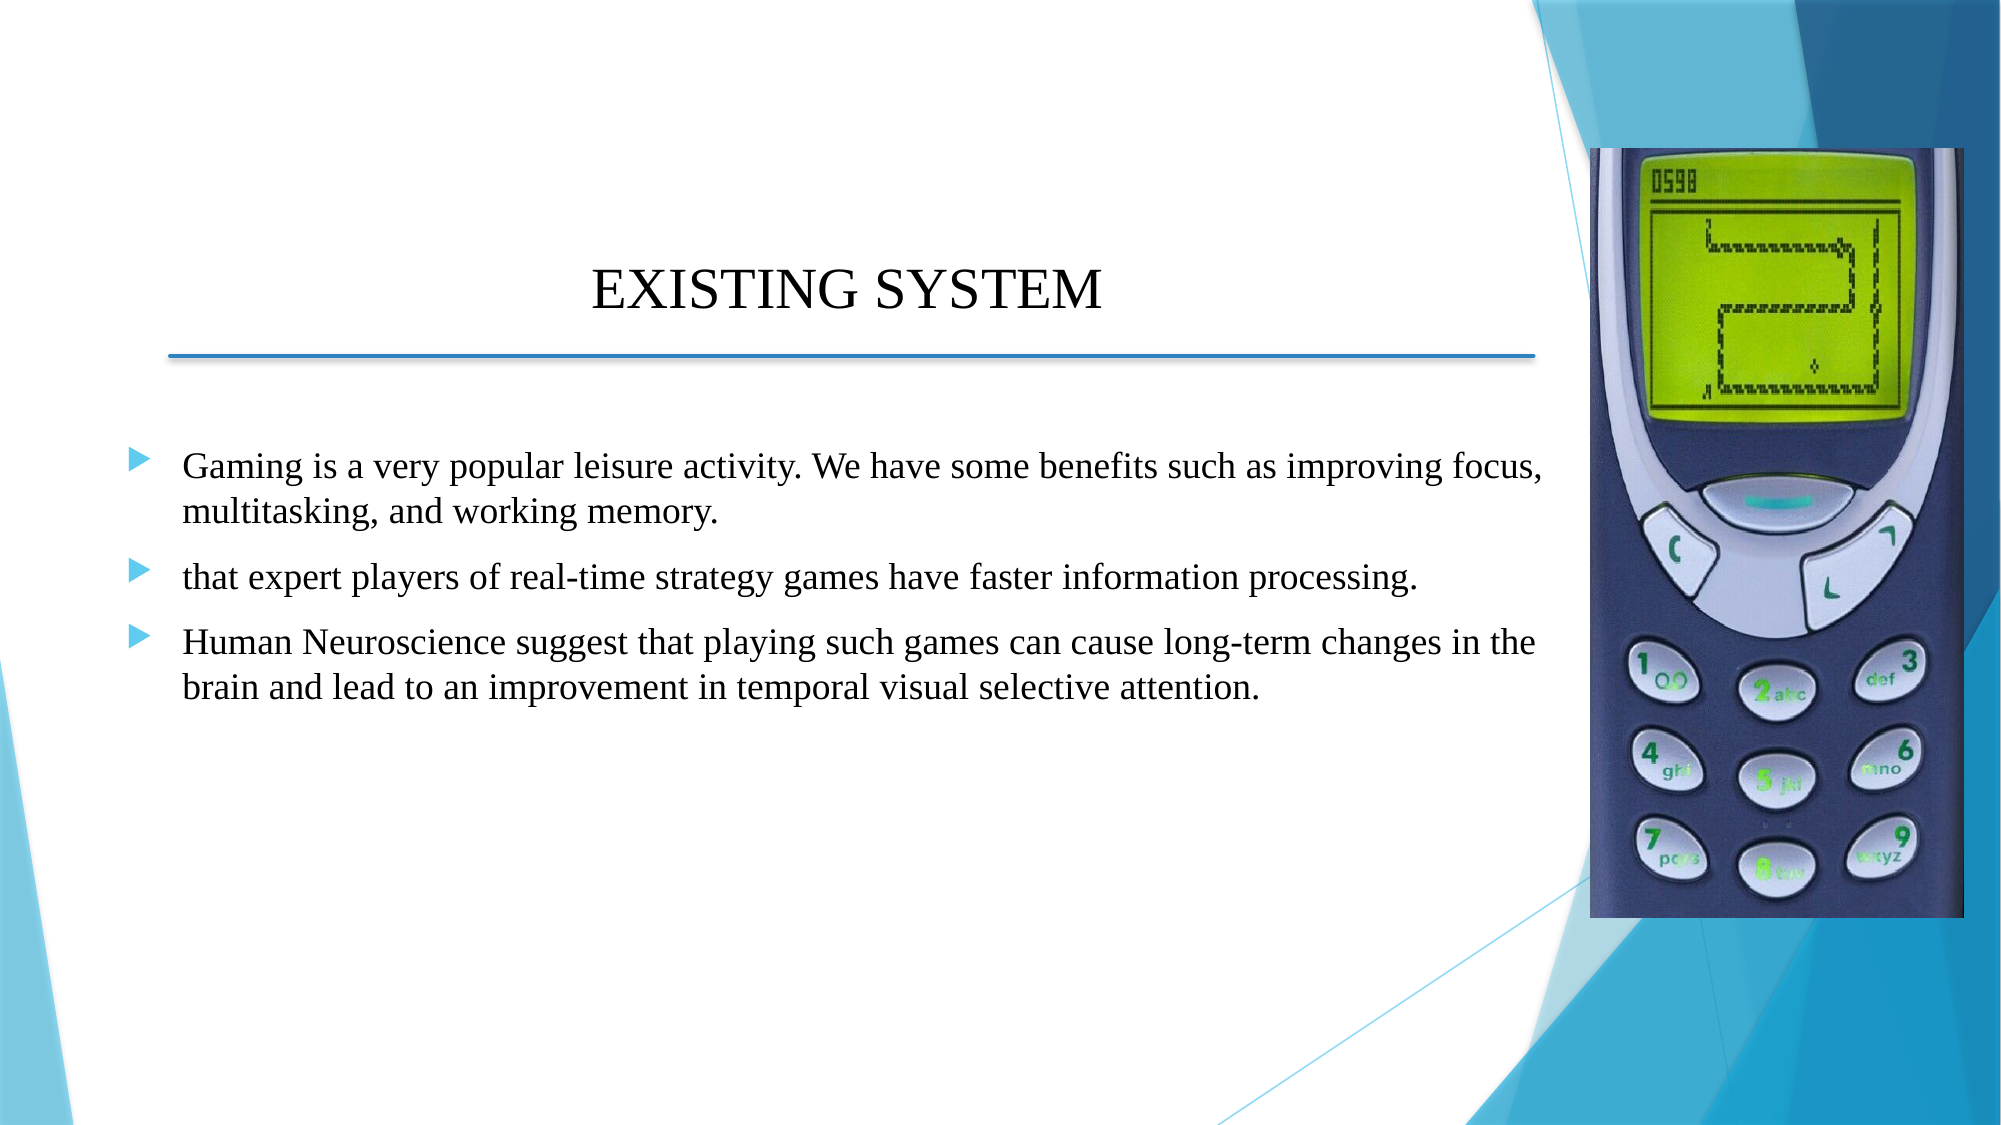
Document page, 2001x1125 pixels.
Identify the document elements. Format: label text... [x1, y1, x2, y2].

list Gaming is a very popular leisure activity. We have some benefits such as improving focus, multitasking, and working memory. that expert players of real-time strategy games have faster information processing. Human Neuroscience suggest that playing such games can cause long-term changes in the brain and lead to an improvement in temporal visual selective attention. [111, 433, 1570, 942]
picture [1590, 147, 1965, 919]
title EXISTING SYSTEM [562, 242, 1133, 323]
